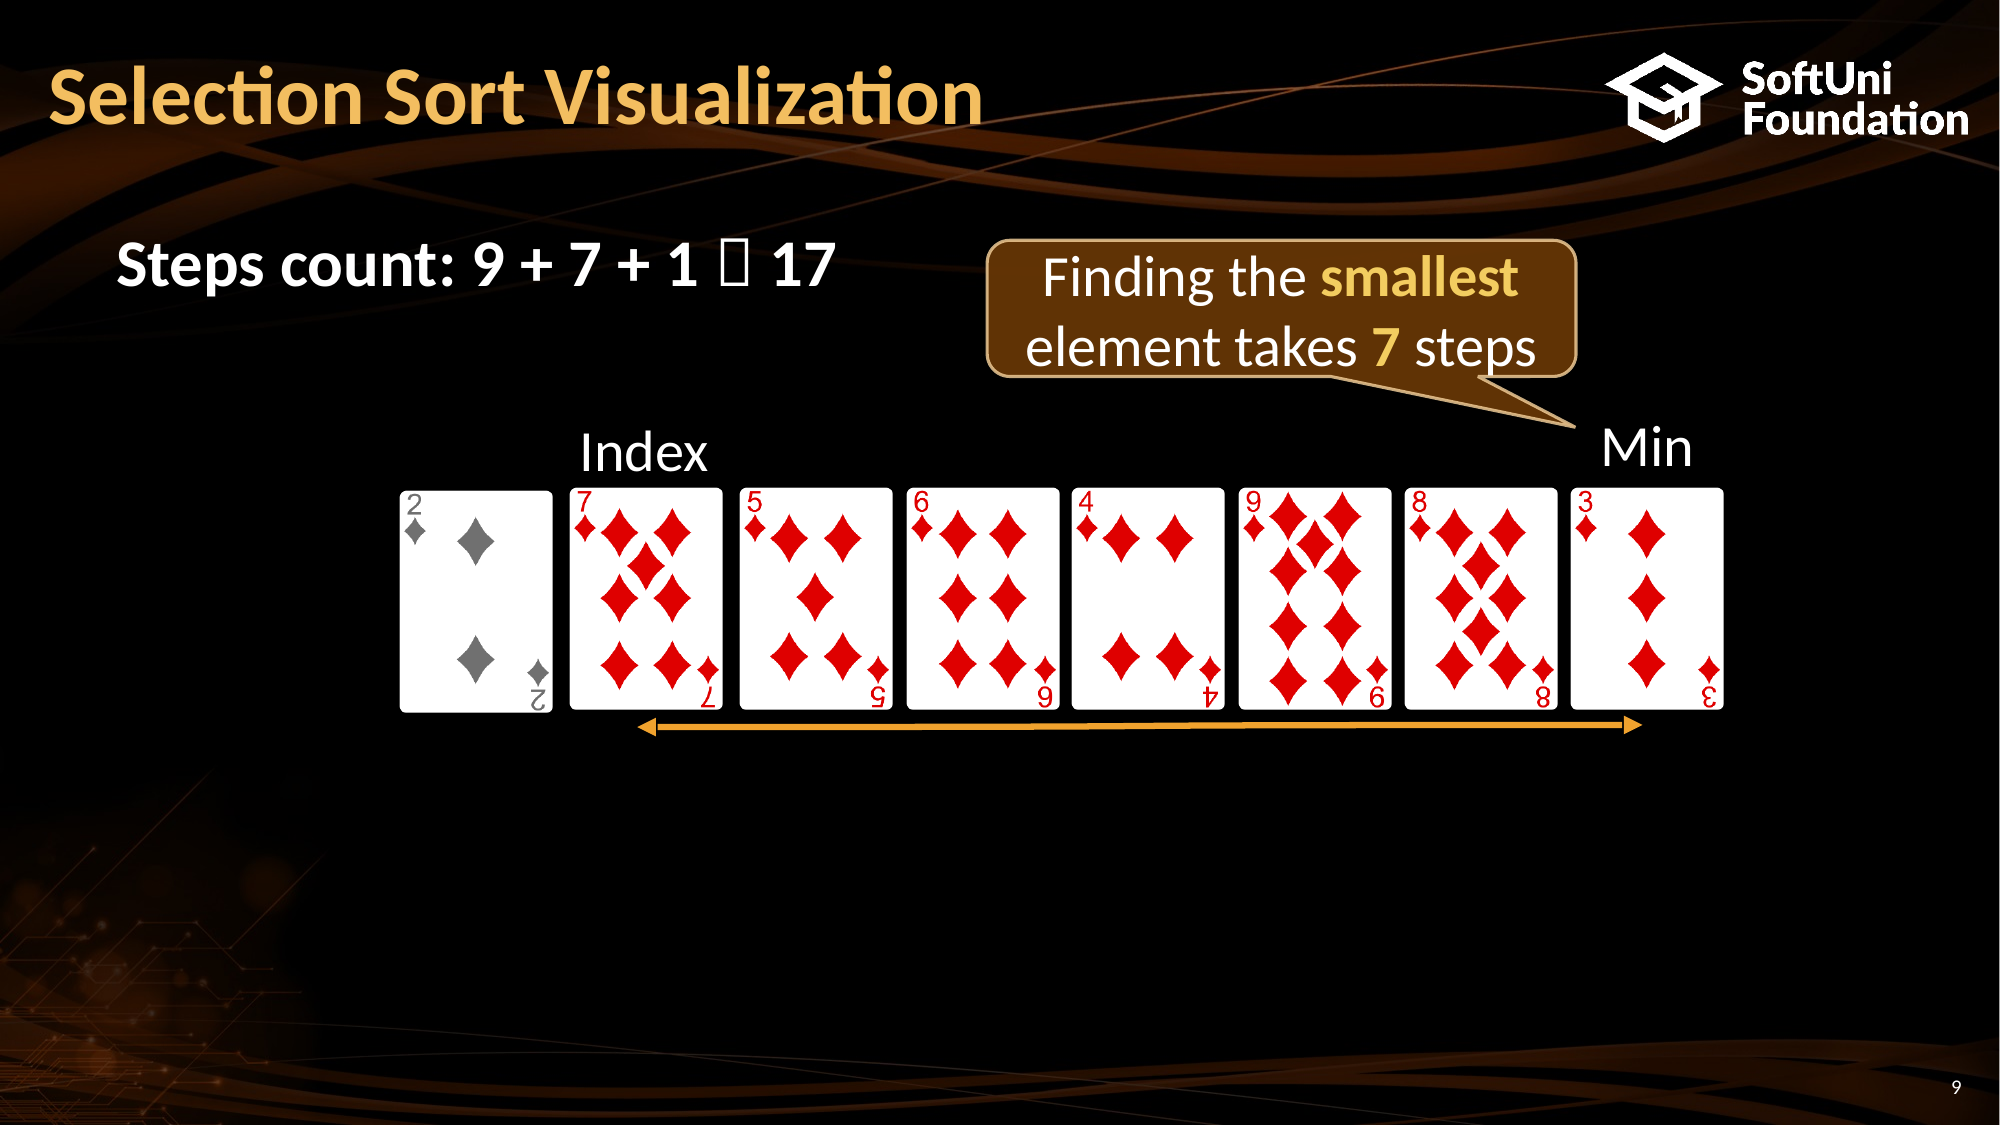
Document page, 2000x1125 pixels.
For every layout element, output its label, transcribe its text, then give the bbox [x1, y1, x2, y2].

text_box Min [1585, 401, 1709, 486]
text_box Index [564, 405, 724, 491]
text_box Steps count: 9 + 7 + 1  17 [101, 212, 852, 308]
slide_number 9 [1897, 1070, 1968, 1103]
text_box Finding the smallest element takes 7 steps [986, 239, 1138, 378]
picture [0, 0, 2000, 1125]
text_box Finding the smallest element takes 7 steps [1141, 239, 1578, 429]
title Selection Sort Visualization [30, 6, 1602, 189]
